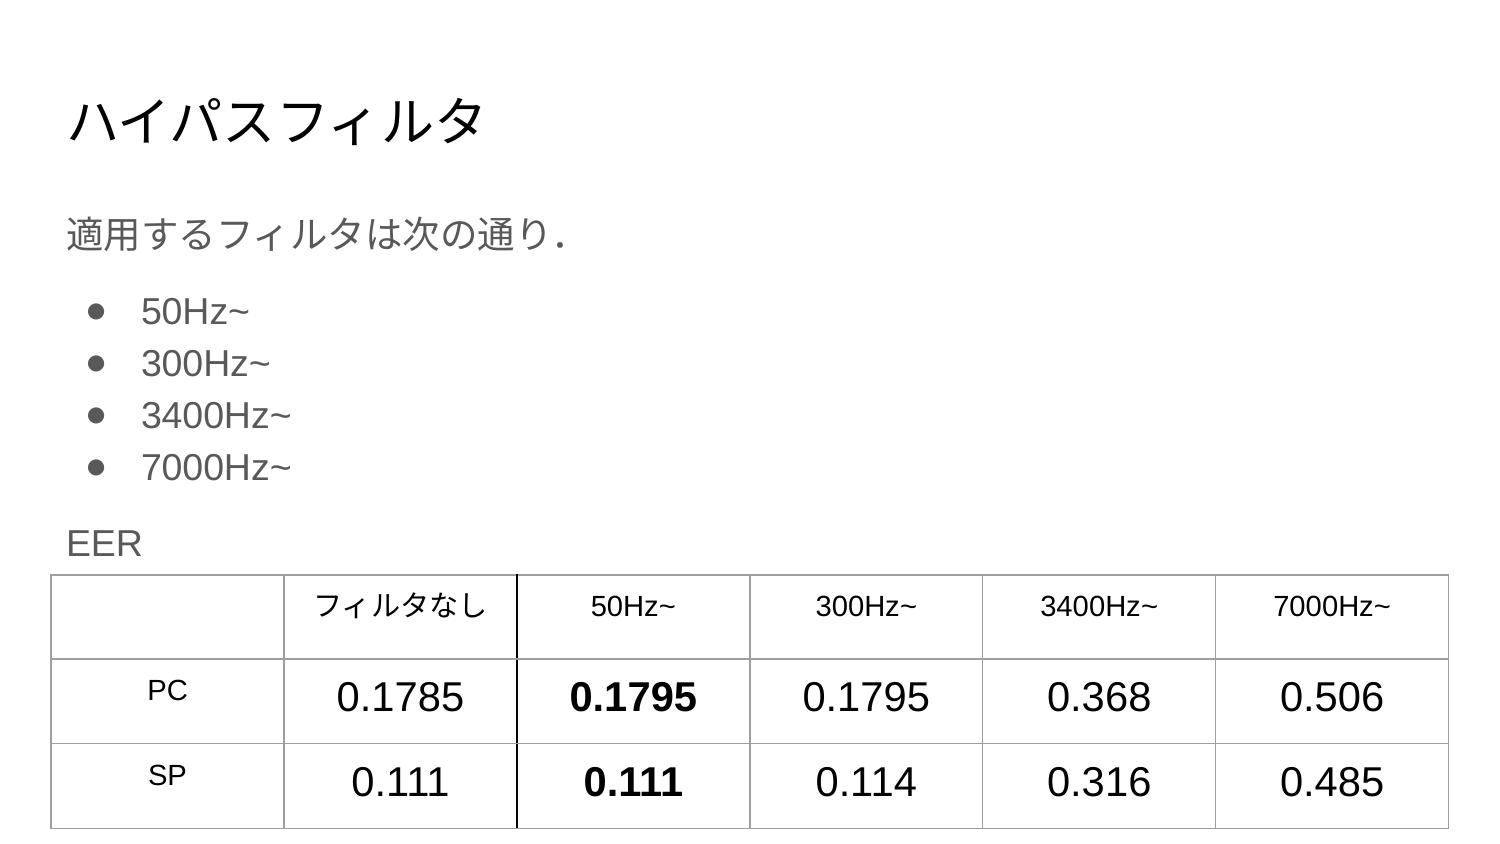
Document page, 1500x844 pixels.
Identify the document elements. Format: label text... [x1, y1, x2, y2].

table_header フィルタなし [285, 576, 516, 658]
table_cell 0.1785 [285, 660, 516, 743]
table_header 7000Hz~ [1216, 576, 1448, 658]
table_cell 0.368 [983, 660, 1215, 743]
table_cell 0.111 [285, 744, 516, 828]
title ハイパスフィルタ [51, 72, 1449, 167]
table_cell 0.111 [518, 744, 749, 828]
table_header [52, 576, 283, 658]
table_header 300Hz~ [751, 576, 982, 658]
table_cell 0.485 [1216, 744, 1448, 828]
list 適用するフィルタは次の通り． 50Hz~ 300Hz~ 3400Hz~ 7000Hz~ EER [51, 189, 1449, 574]
table_cell PC [52, 660, 283, 743]
table_header 50Hz~ [518, 576, 749, 658]
table_cell 0.1795 [751, 660, 982, 743]
table_cell 0.506 [1216, 660, 1448, 743]
table_cell 0.1795 [518, 660, 749, 743]
table_header 3400Hz~ [983, 576, 1215, 658]
table_cell 0.316 [983, 744, 1215, 828]
table_cell SP [52, 744, 283, 828]
table_cell 0.114 [751, 744, 982, 828]
